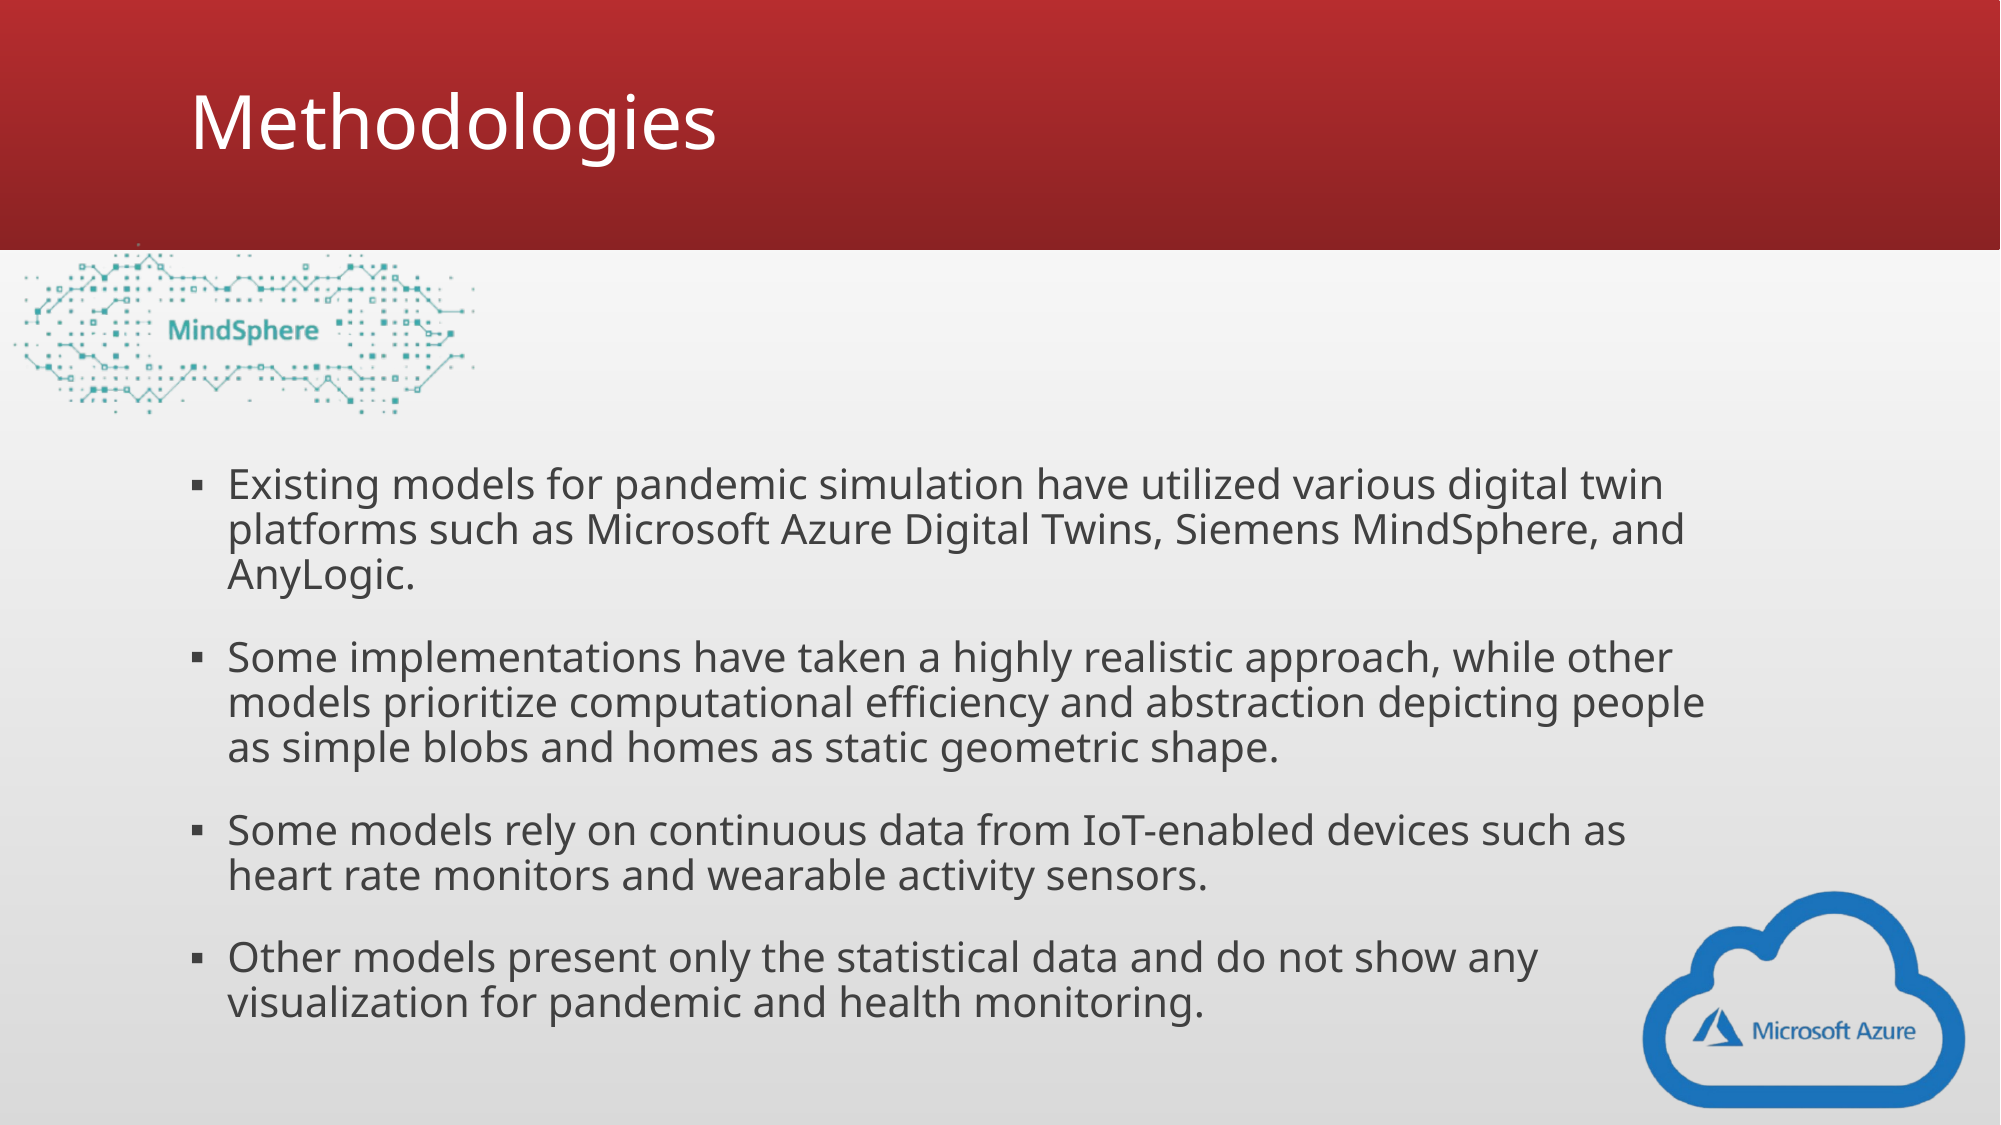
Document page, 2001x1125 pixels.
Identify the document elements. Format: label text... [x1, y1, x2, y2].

picture [0, 95, 571, 563]
list Existing models for pandemic simulation have utilized various digital twin platforms such as Microsoft Azure Digital Twins, Siemens MindSphere, and AnyLogic. Some implementations have taken a highly realistic approach, while other models prioritize computational efficiency and abstraction depicting people as simple blobs and homes as static geometric shape. Some models rely on continuous data from IoT-enabled devices such as heart rate monitors and wearable activity sensors. Other models present only the statistical data and do not show any visualization for pandemic and health monitoring. [174, 456, 1735, 1125]
title Methodologies [174, 16, 1825, 234]
picture [1555, 875, 2000, 1124]
